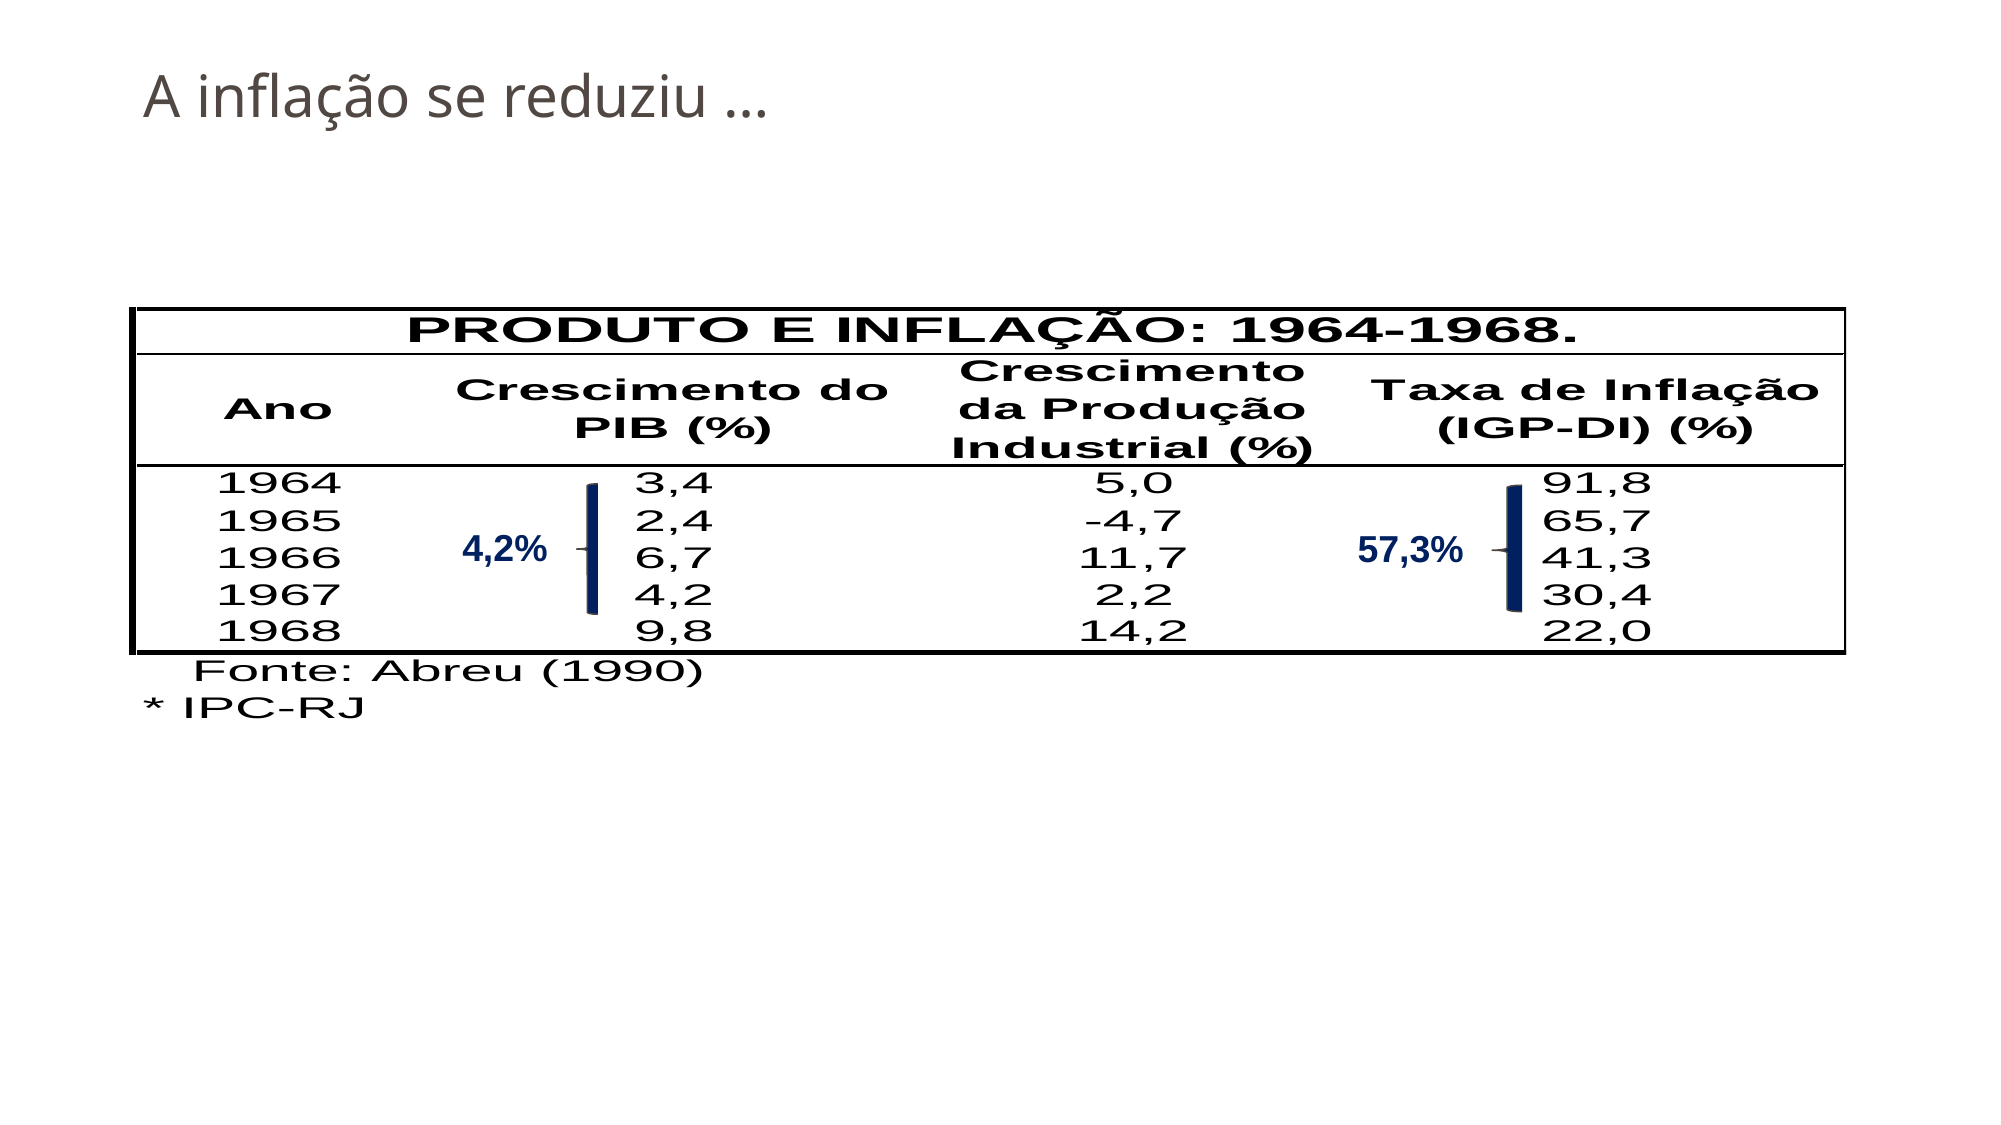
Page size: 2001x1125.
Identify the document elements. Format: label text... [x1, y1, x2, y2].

title A inflação se reduziu … [128, 4, 1930, 193]
picture [128, 306, 1847, 730]
